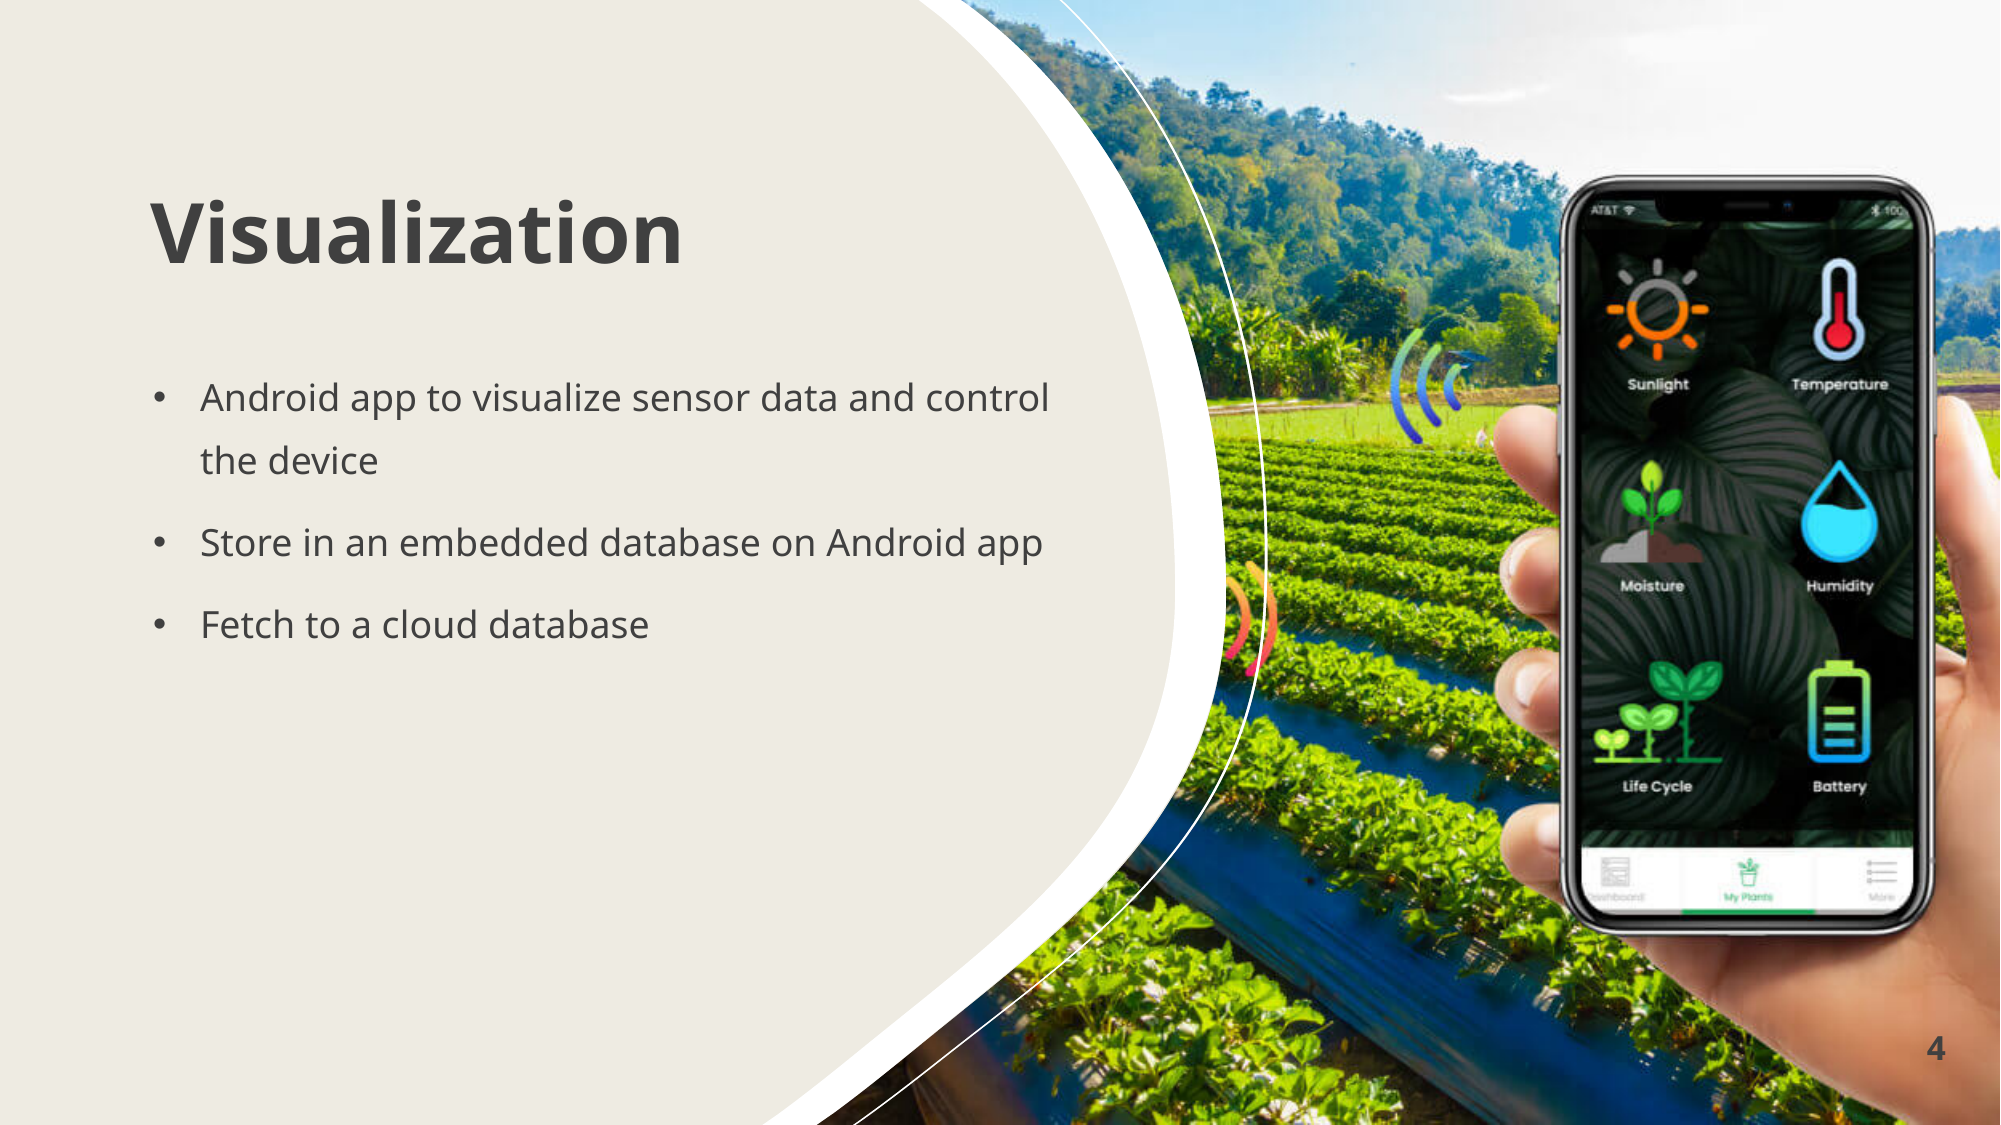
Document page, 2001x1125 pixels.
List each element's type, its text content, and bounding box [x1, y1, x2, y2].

picture [816, 0, 2000, 1125]
title Visualization [135, 142, 816, 323]
subtitle Android app to visualize sensor data and control the device Store in an embedded database on Android app Fetch to a cloud database [135, 337, 816, 705]
